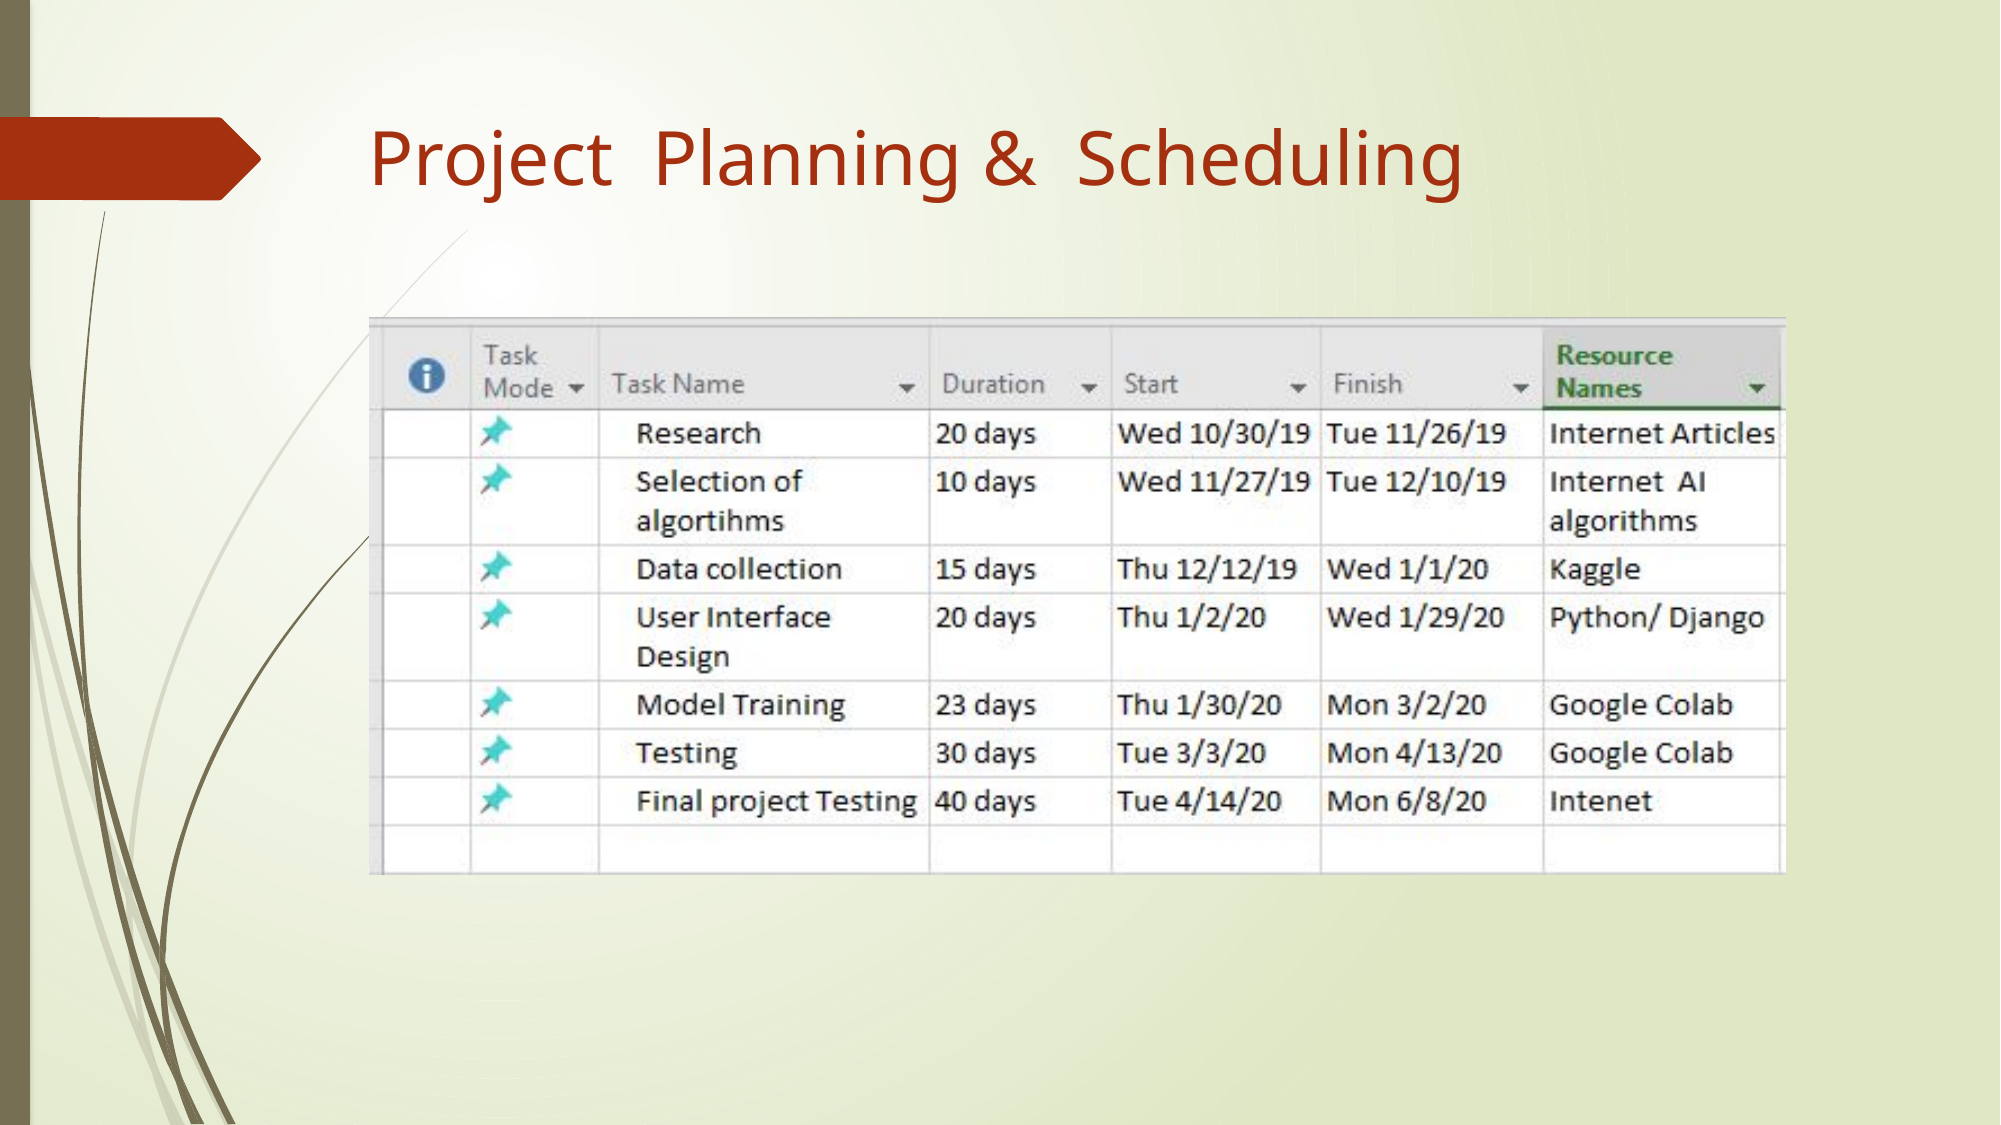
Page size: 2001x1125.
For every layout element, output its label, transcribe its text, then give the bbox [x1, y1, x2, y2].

title Project Planning & Scheduling [275, 102, 1738, 256]
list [368, 317, 1787, 875]
